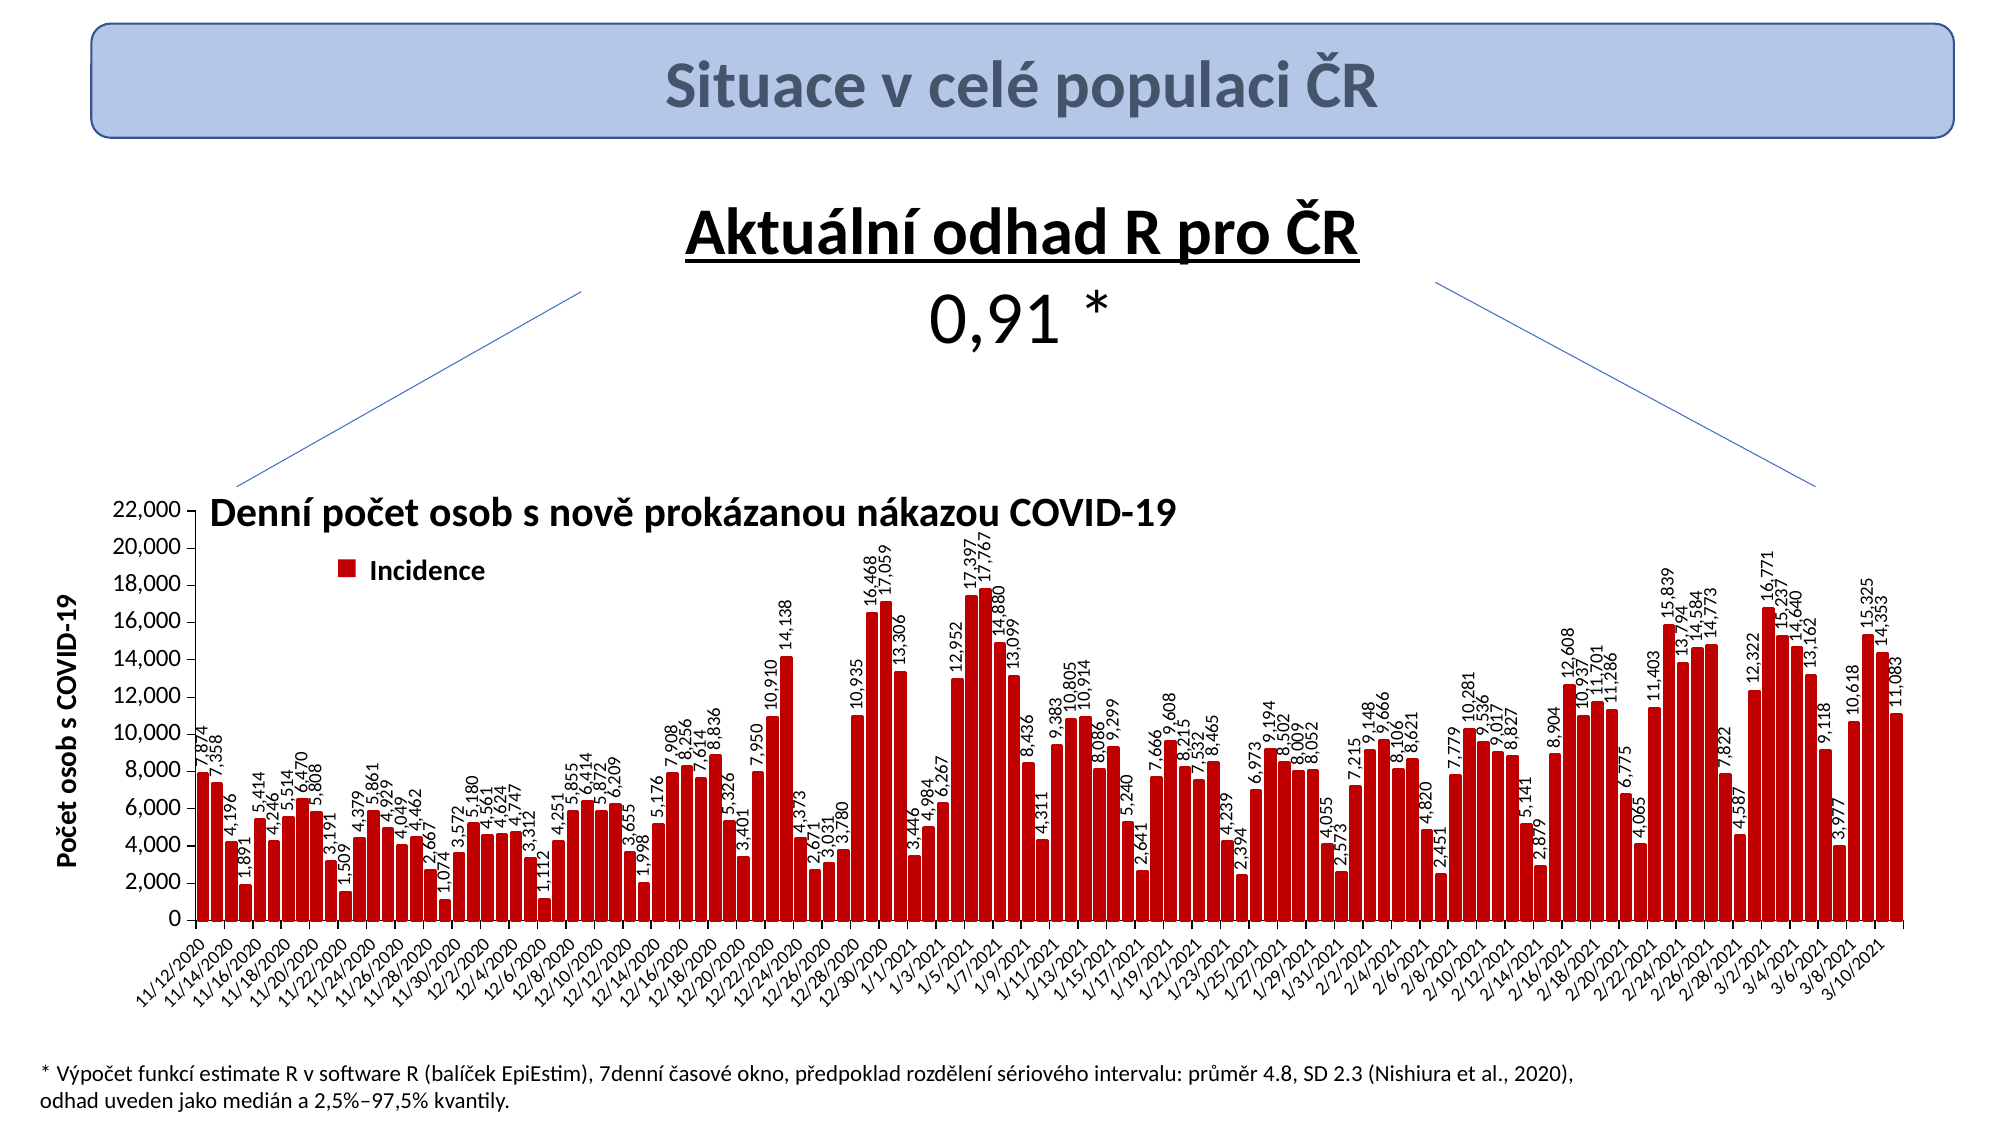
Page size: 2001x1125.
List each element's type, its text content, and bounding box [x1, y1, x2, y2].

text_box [236, 291, 582, 425]
text_box Aktuální odhad R pro ČR 0,91 * [338, 180, 1708, 366]
text_box Situace v celé populaci ČR [90, 22, 1955, 139]
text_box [1435, 282, 1816, 425]
chart [68, 425, 1932, 1048]
text_box * Výpočet funkcí estimate R v software R (balíček EpiEstim), 7denní časové okno, předpoklad rozdělení sériového intervalu: průměr 4.8, SD 2.3 (Nishiura et al., 2020), odhad uveden jako medián a 2,5%–97,5% kvantily. [25, 1050, 1637, 1121]
text_box Počet osob s COVID-19 [39, 572, 68, 891]
